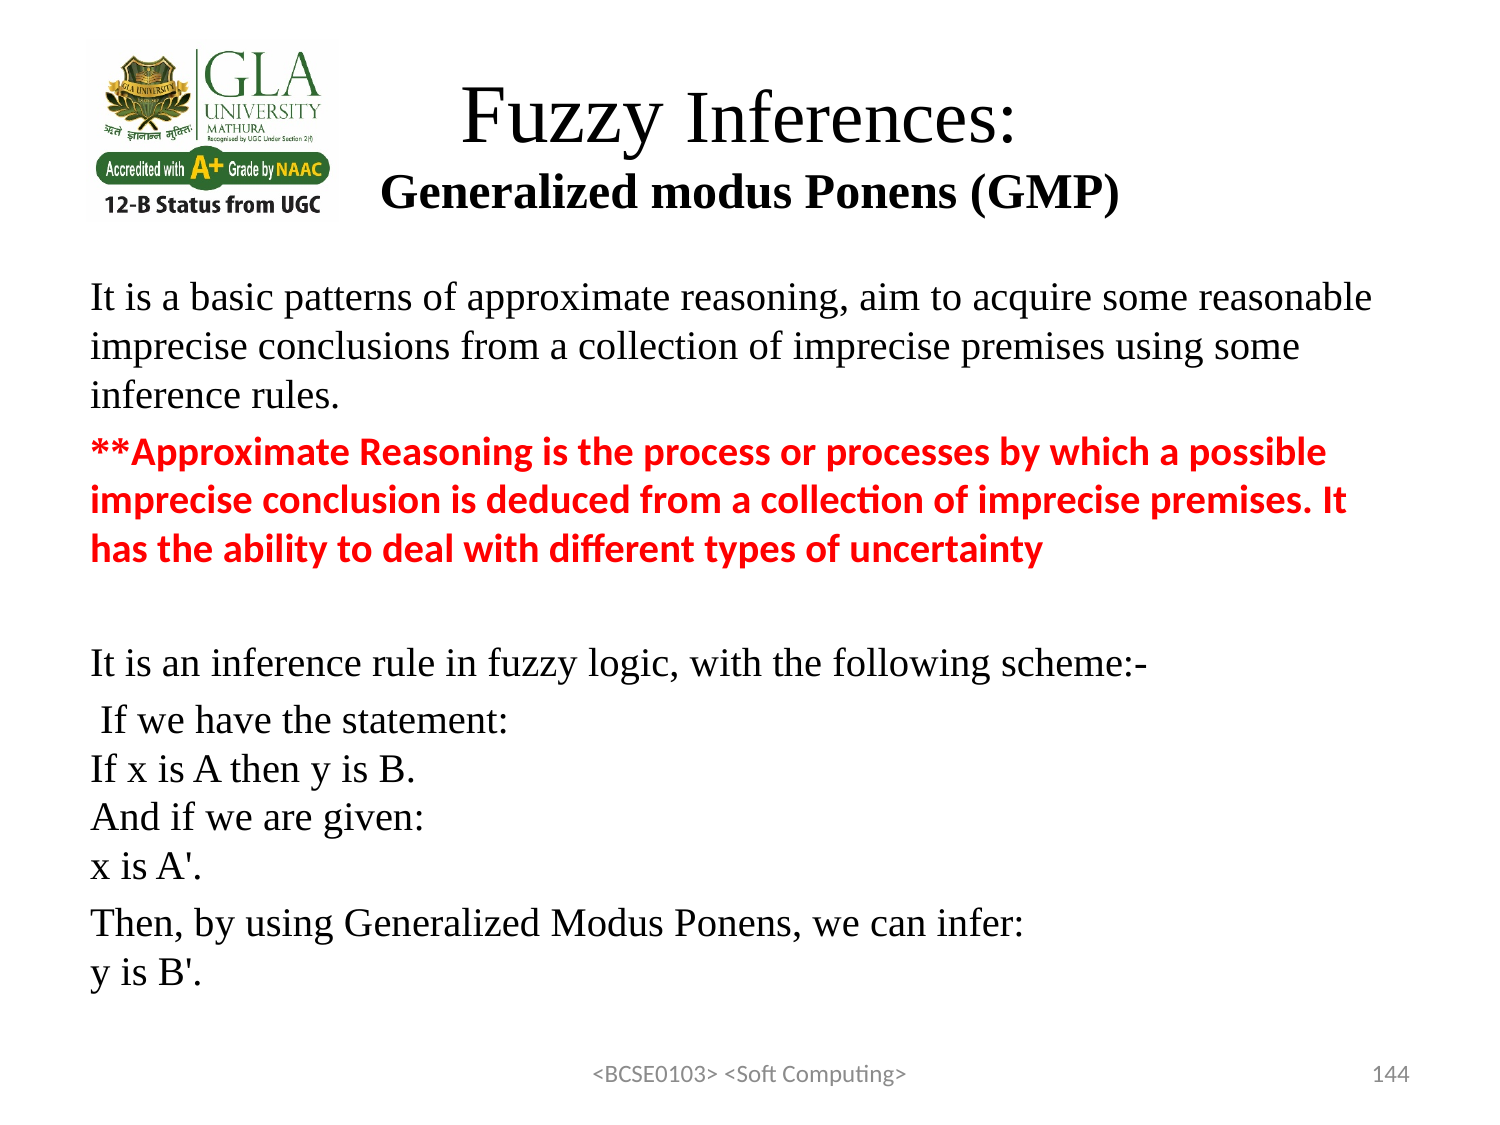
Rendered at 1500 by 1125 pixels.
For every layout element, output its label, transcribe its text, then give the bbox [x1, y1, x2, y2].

title Fuzzy Inferences: Generalized modus Ponens (GMP) [75, 45, 1425, 233]
list It is a basic patterns of approximate reasoning, aim to acquire some reasonable imprecise conclusions from a collection of imprecise premises using some inference rules. **Approximate Reasoning is the process or processes by which a possible imprecise conclusion is deduced from a collection of imprecise premises. It has the ability to deal with different types of uncertainty It is an inference rule in fuzzy logic, with the following scheme:- If we have the statement: If x is A then y is B. And if we are given: x is A'. Then, by using Generalized Modus Ponens, we can infer: y is B'. [75, 262, 1425, 1005]
slide_number 144 [1074, 1042, 1425, 1103]
picture [86, 39, 339, 222]
footer <BCSE0103> <Soft Computing> [512, 1042, 988, 1103]
